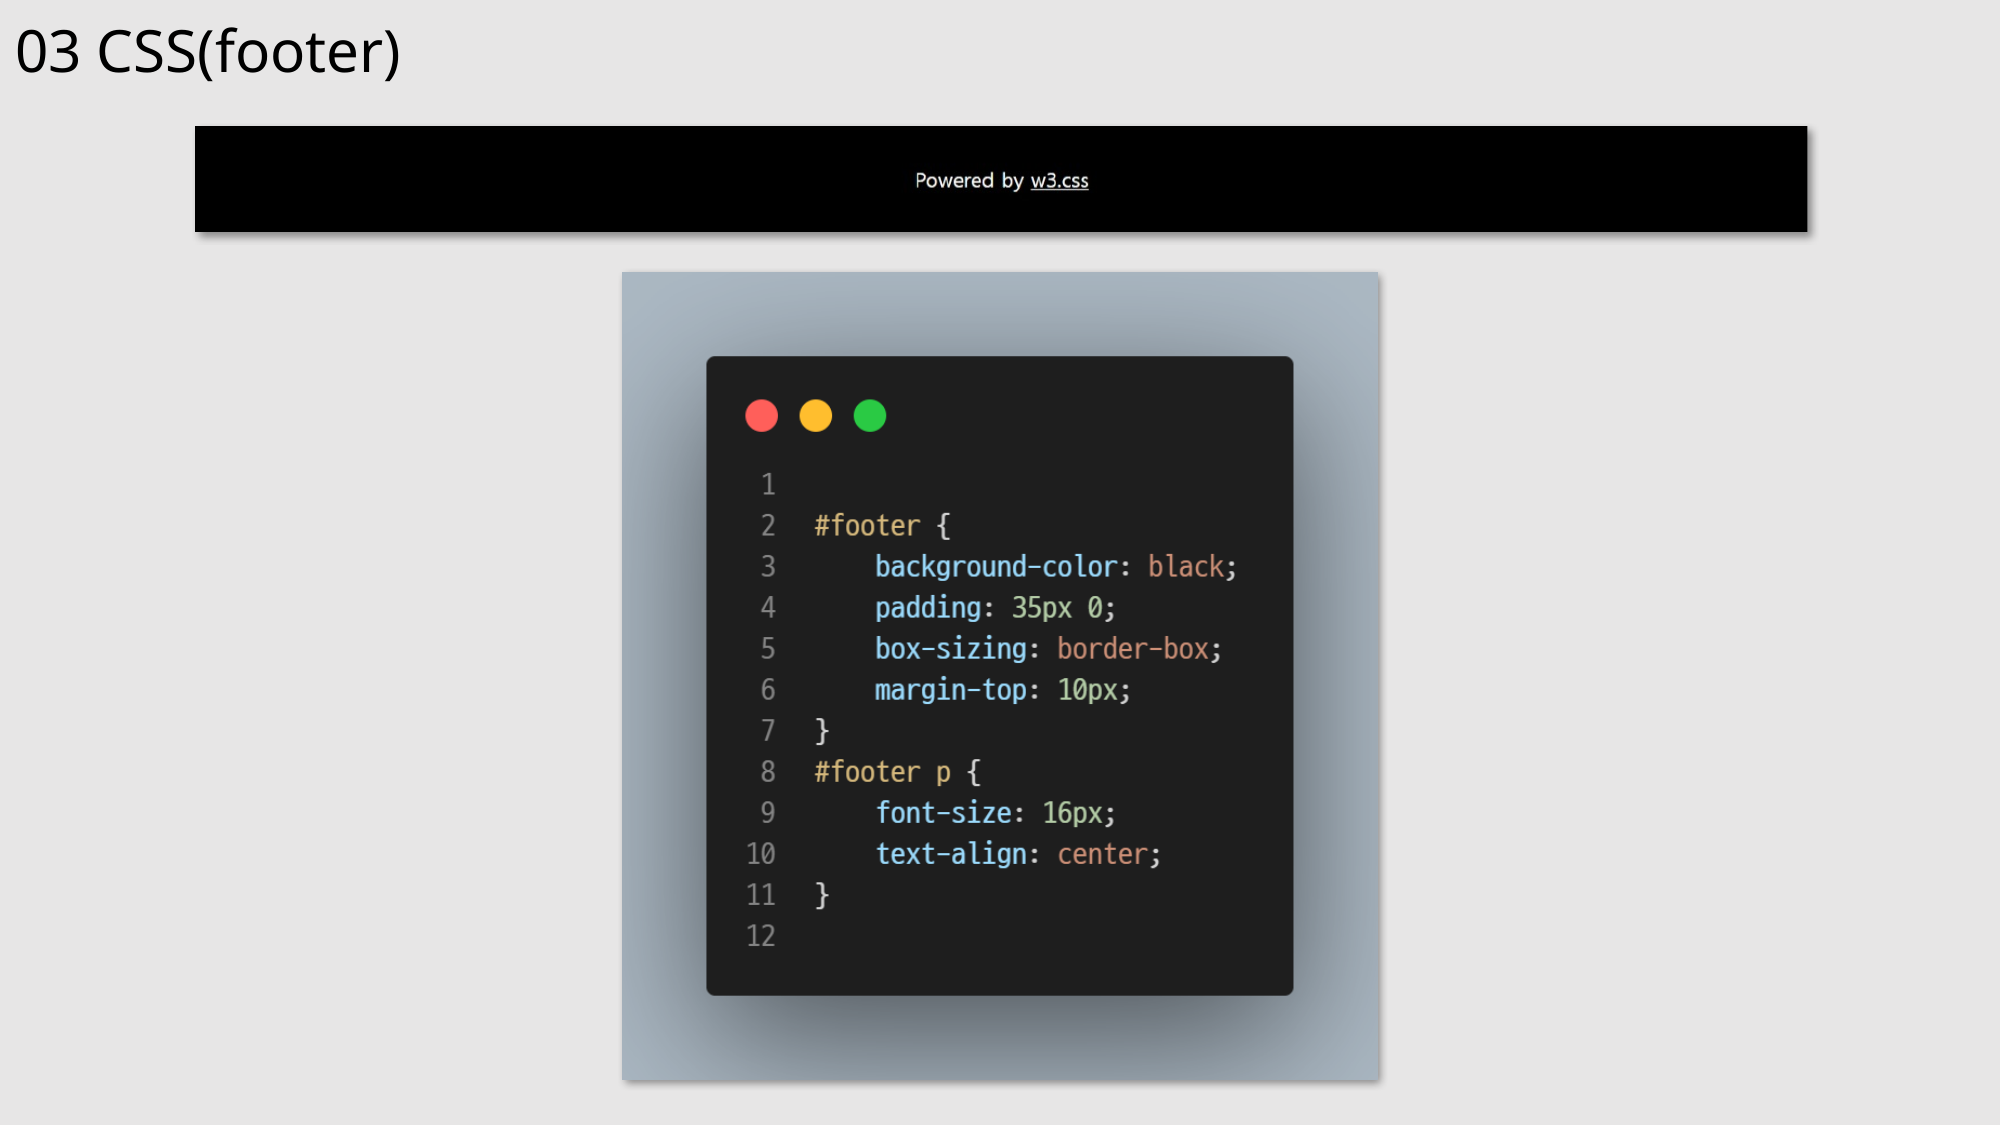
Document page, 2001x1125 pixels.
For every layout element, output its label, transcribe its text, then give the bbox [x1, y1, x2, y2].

picture [194, 126, 1808, 232]
title 03 CSS(footer) [0, 0, 872, 108]
picture [622, 272, 1378, 1080]
